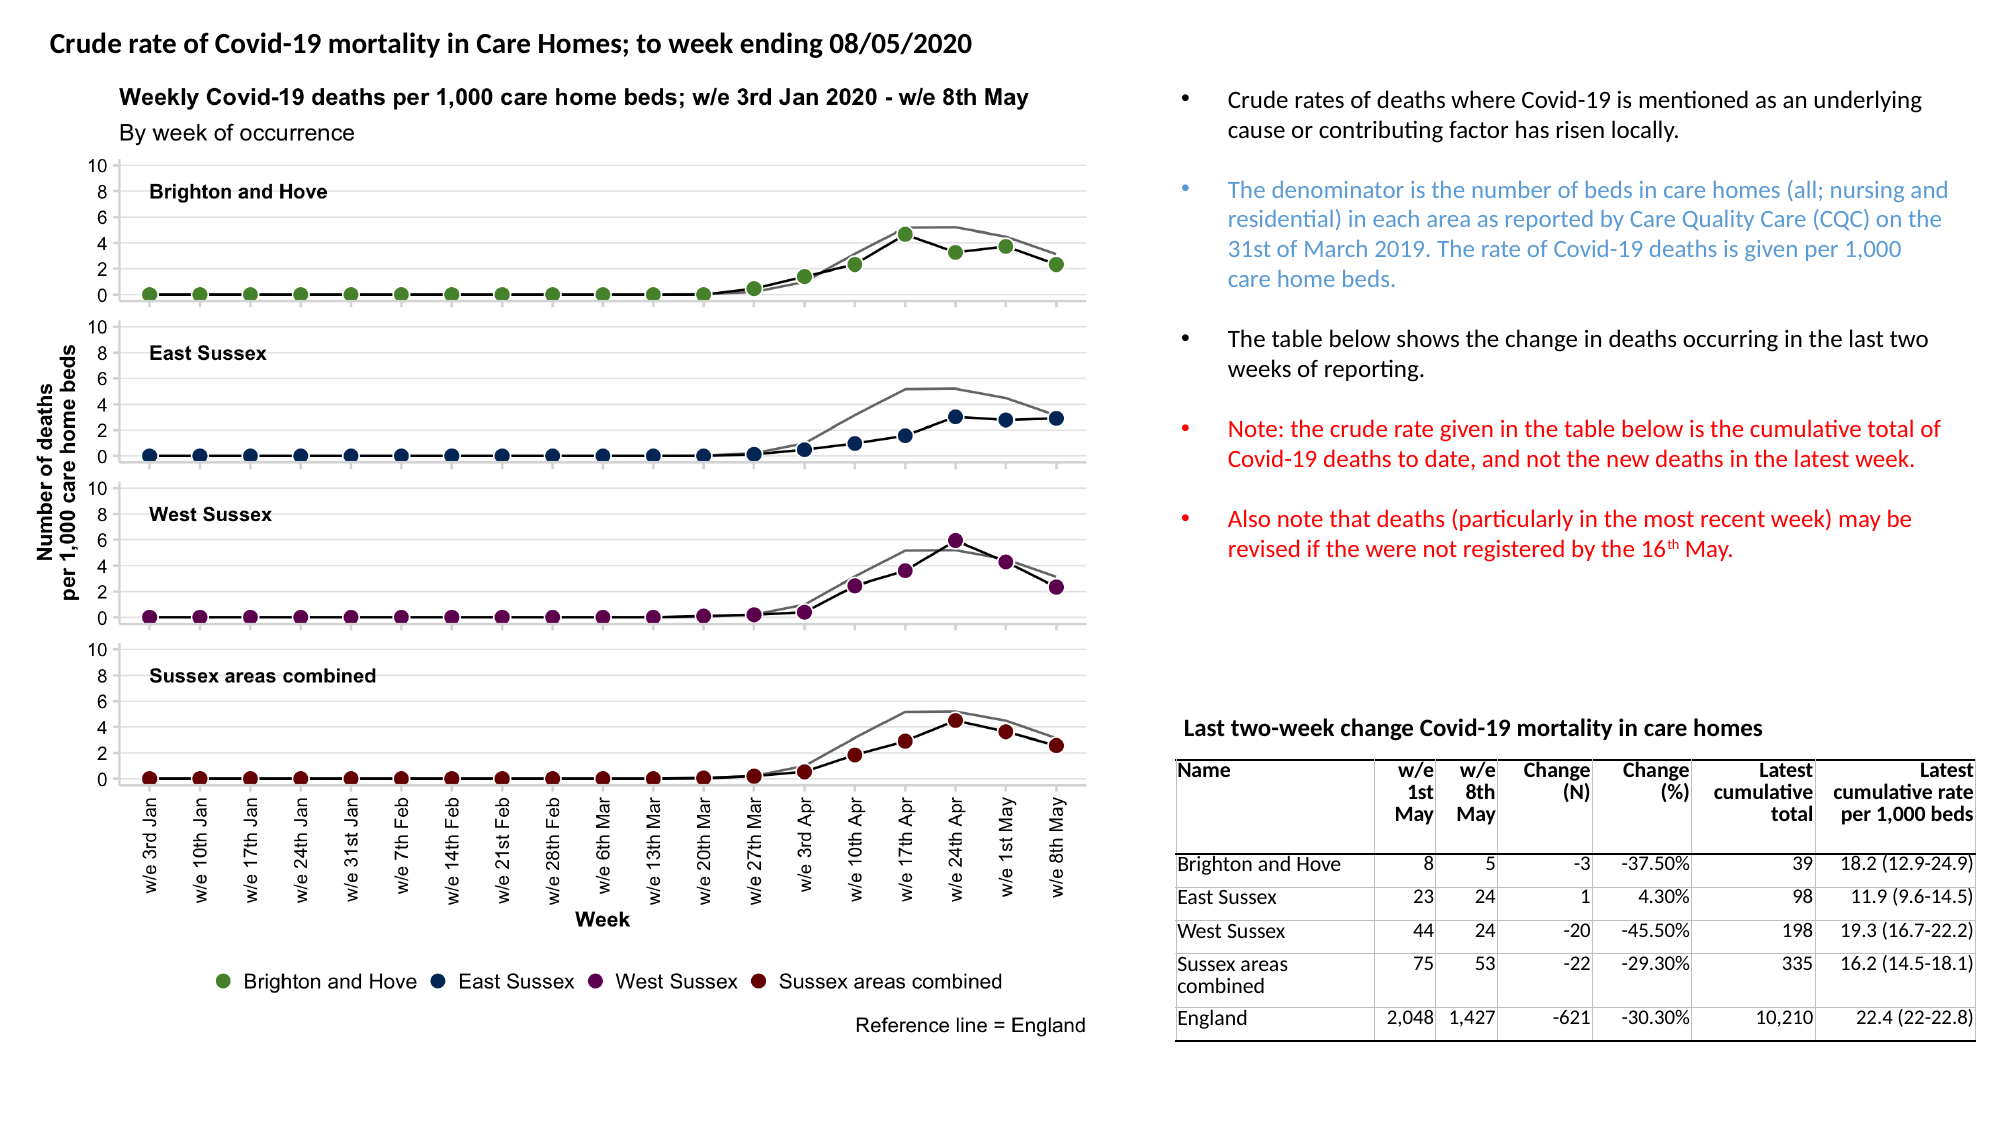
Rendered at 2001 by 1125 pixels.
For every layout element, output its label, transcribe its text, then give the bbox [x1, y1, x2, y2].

table_cell East Sussex [1177, 888, 1374, 920]
table_header Latest cumulative rate per 1,000 beds [1816, 761, 1975, 853]
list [24, 75, 1099, 1050]
table_cell 11.9 (9.6-14.5) [1816, 888, 1975, 920]
table_cell England [1177, 1008, 1374, 1040]
text_box Crude rates of deaths where Covid-19 is mentioned as an underlying cause or contributing factor has risen locally. The denominator is the number of beds in care homes (all; nursing and residential) in each area as reported by Care Quality Care (CQC) on the 31st of March 2019. The rate of Covid-19 deaths is given per 1,000 care home beds. The table below shows the change in deaths occurring in the last two weeks of reporting. Note: the crude rate given in the table below is the cumulative total of Covid-19 deaths to date, and not the new deaths in the latest week. Also note that deaths (particularly in the most recent week) may be revised if the were not registered by the 16th May. [1166, 75, 1967, 600]
table_cell 2,048 [1375, 1008, 1435, 1040]
table_cell 22.4 (22-22.8) [1816, 1008, 1975, 1040]
table_cell 1 [1498, 888, 1592, 920]
table_cell 18.2 (12.9-24.9) [1816, 855, 1975, 887]
table_cell 39 [1692, 855, 1815, 887]
table_cell 53 [1436, 954, 1497, 1007]
table_cell -30.30% [1593, 1008, 1691, 1040]
table_cell 335 [1692, 954, 1815, 1007]
table_cell 75 [1375, 954, 1435, 1007]
table_cell 8 [1375, 855, 1435, 887]
table_header Change (%) [1593, 761, 1691, 853]
table_header Name [1177, 761, 1374, 853]
table_cell 23 [1375, 888, 1435, 920]
table_cell -20 [1498, 921, 1592, 953]
table_header w/e 1st May [1375, 761, 1435, 853]
table_cell 44 [1375, 921, 1435, 953]
table_cell 4.30% [1593, 888, 1691, 920]
table_cell -29.30% [1593, 954, 1691, 1007]
table_cell 5 [1436, 855, 1497, 887]
table_cell 16.2 (14.5-18.1) [1816, 954, 1975, 1007]
table_cell Brighton and Hove [1177, 855, 1374, 887]
table_cell Sussex areas combined [1177, 954, 1374, 1007]
text_box Crude rate of Covid-19 mortality in Care Homes; to week ending 08/05/2020 [34, 16, 988, 67]
table_cell 10,210 [1692, 1008, 1815, 1040]
table_cell West Sussex [1177, 921, 1374, 953]
table_cell -621 [1498, 1008, 1592, 1040]
table_cell -45.50% [1593, 921, 1691, 953]
table_header Latest cumulative total [1692, 761, 1815, 853]
table_header Change (N) [1498, 761, 1592, 853]
table_cell -22 [1498, 954, 1592, 1007]
table_cell 1,427 [1436, 1008, 1497, 1040]
text_box Last two-week change Covid-19 mortality in care homes [1169, 704, 1779, 750]
table_cell -3 [1498, 855, 1592, 887]
table_cell 24 [1436, 888, 1497, 920]
table_cell 198 [1692, 921, 1815, 953]
table_cell -37.50% [1593, 855, 1691, 887]
table_cell 98 [1692, 888, 1815, 920]
table_cell 24 [1436, 921, 1497, 953]
table_header w/e 8th May [1436, 761, 1497, 853]
table_cell 19.3 (16.7-22.2) [1816, 921, 1975, 953]
